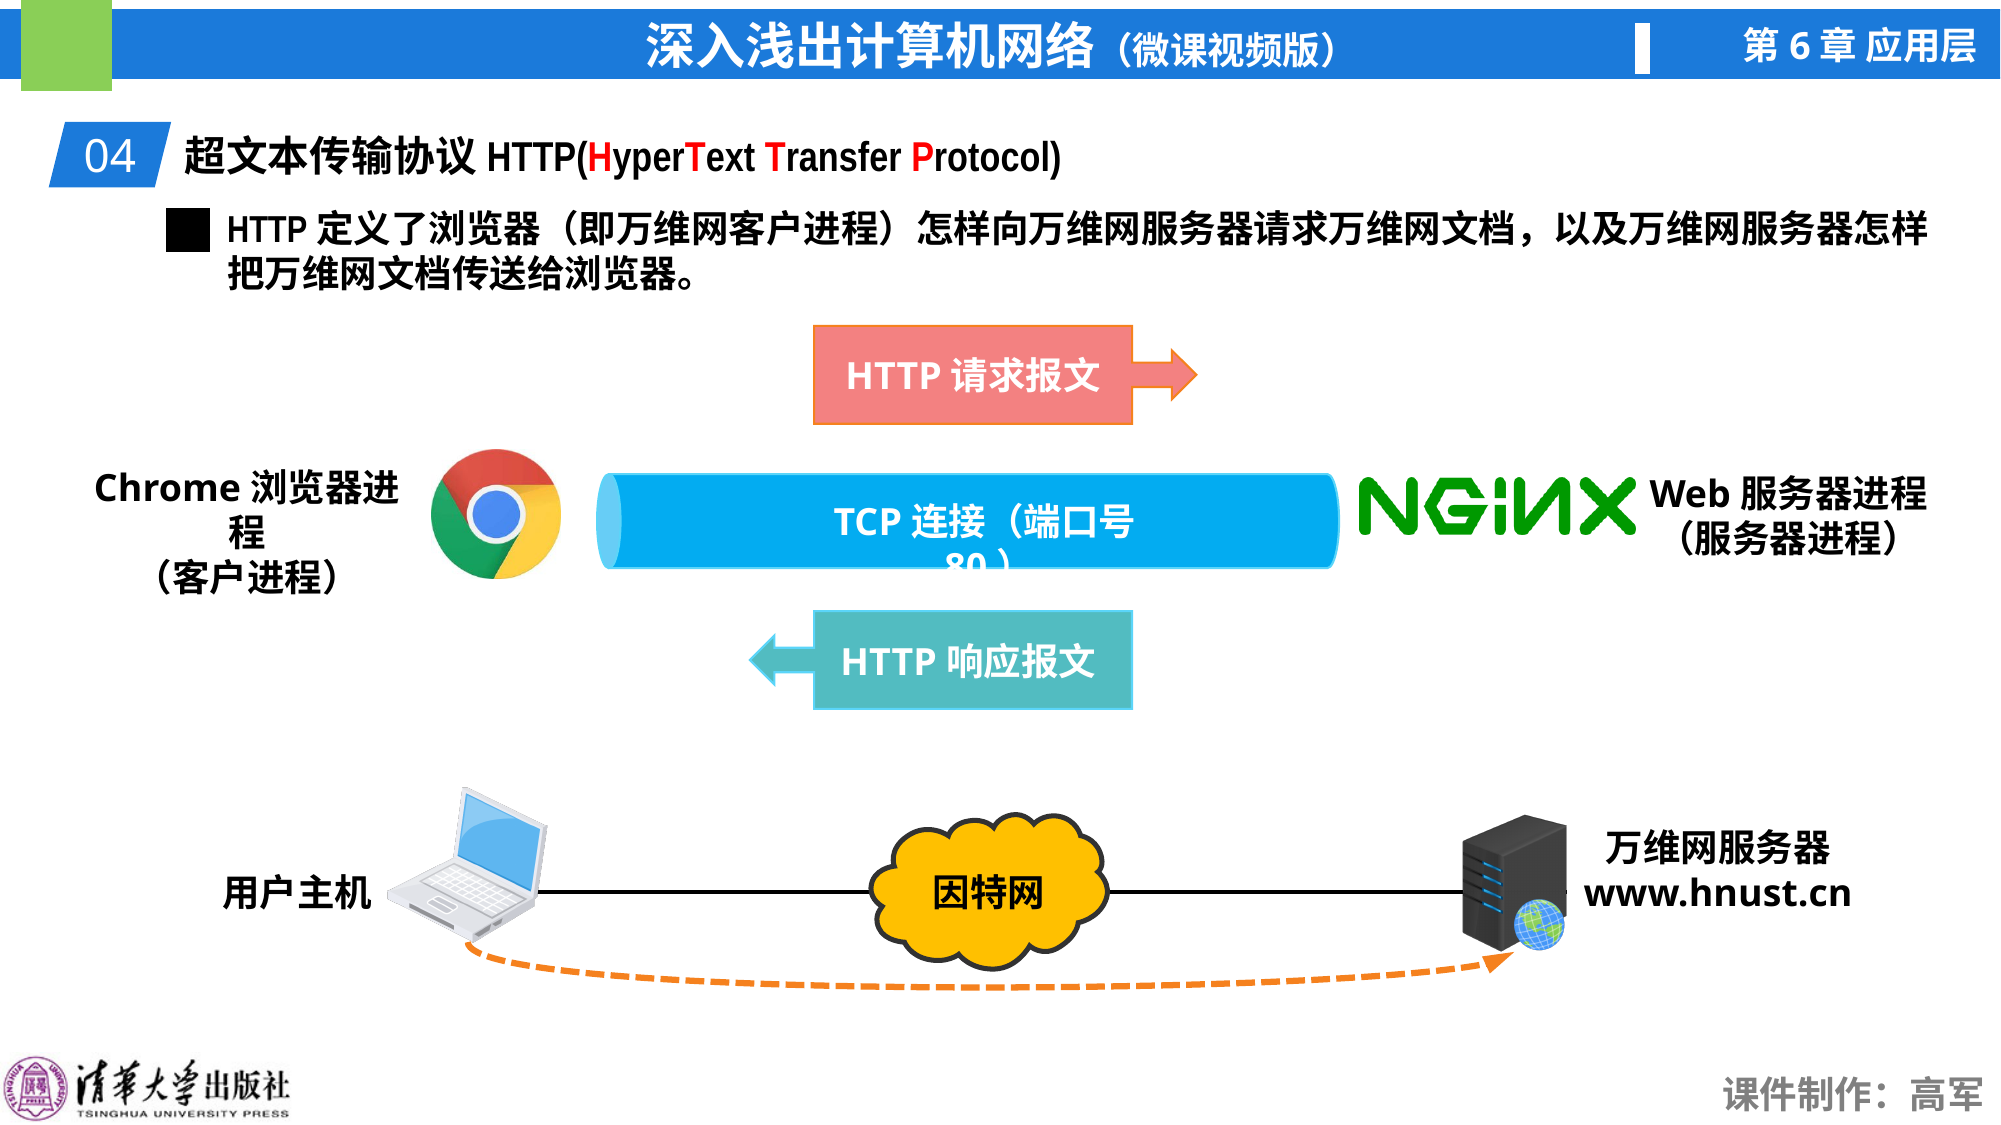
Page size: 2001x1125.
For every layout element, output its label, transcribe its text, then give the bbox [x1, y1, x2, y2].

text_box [986, 423, 996, 473]
text_box HTTP定义了浏览器（即万维网客户进程）怎样向万维网服务器请求万维网文档，以及万维网服务器怎样把万维网文档传送给浏览器。 [212, 195, 1950, 306]
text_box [986, 569, 996, 611]
picture [0, 1052, 310, 1125]
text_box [986, 970, 996, 1125]
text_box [63, 449, 561, 579]
text_box HTTP请求报文 [813, 324, 1198, 425]
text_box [597, 473, 1340, 569]
text_box [166, 208, 210, 252]
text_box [986, 709, 996, 787]
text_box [206, 787, 1869, 970]
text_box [1359, 462, 1961, 569]
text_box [49, 122, 1099, 189]
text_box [749, 611, 1133, 709]
